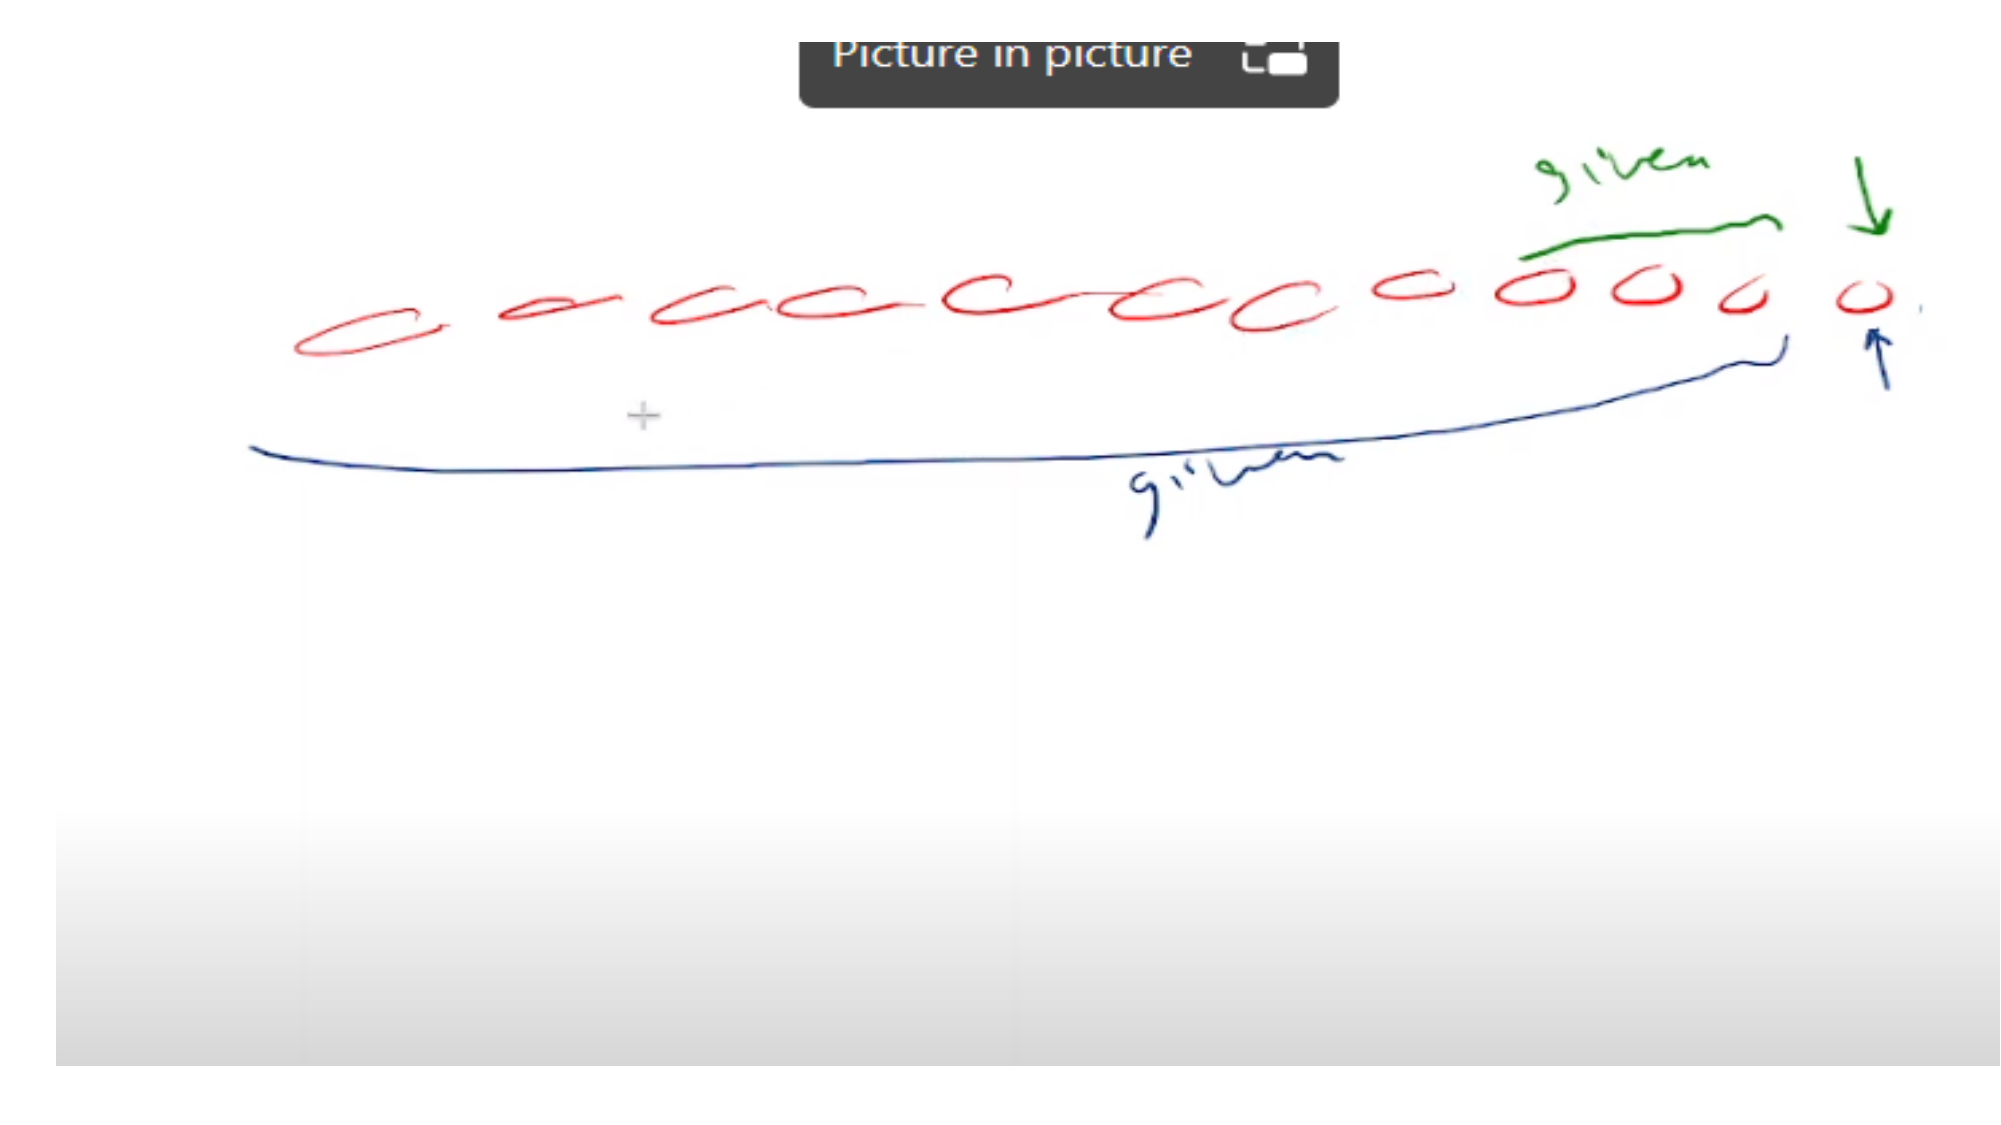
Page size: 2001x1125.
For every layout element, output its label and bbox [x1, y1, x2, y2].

picture [56, 42, 2000, 1066]
